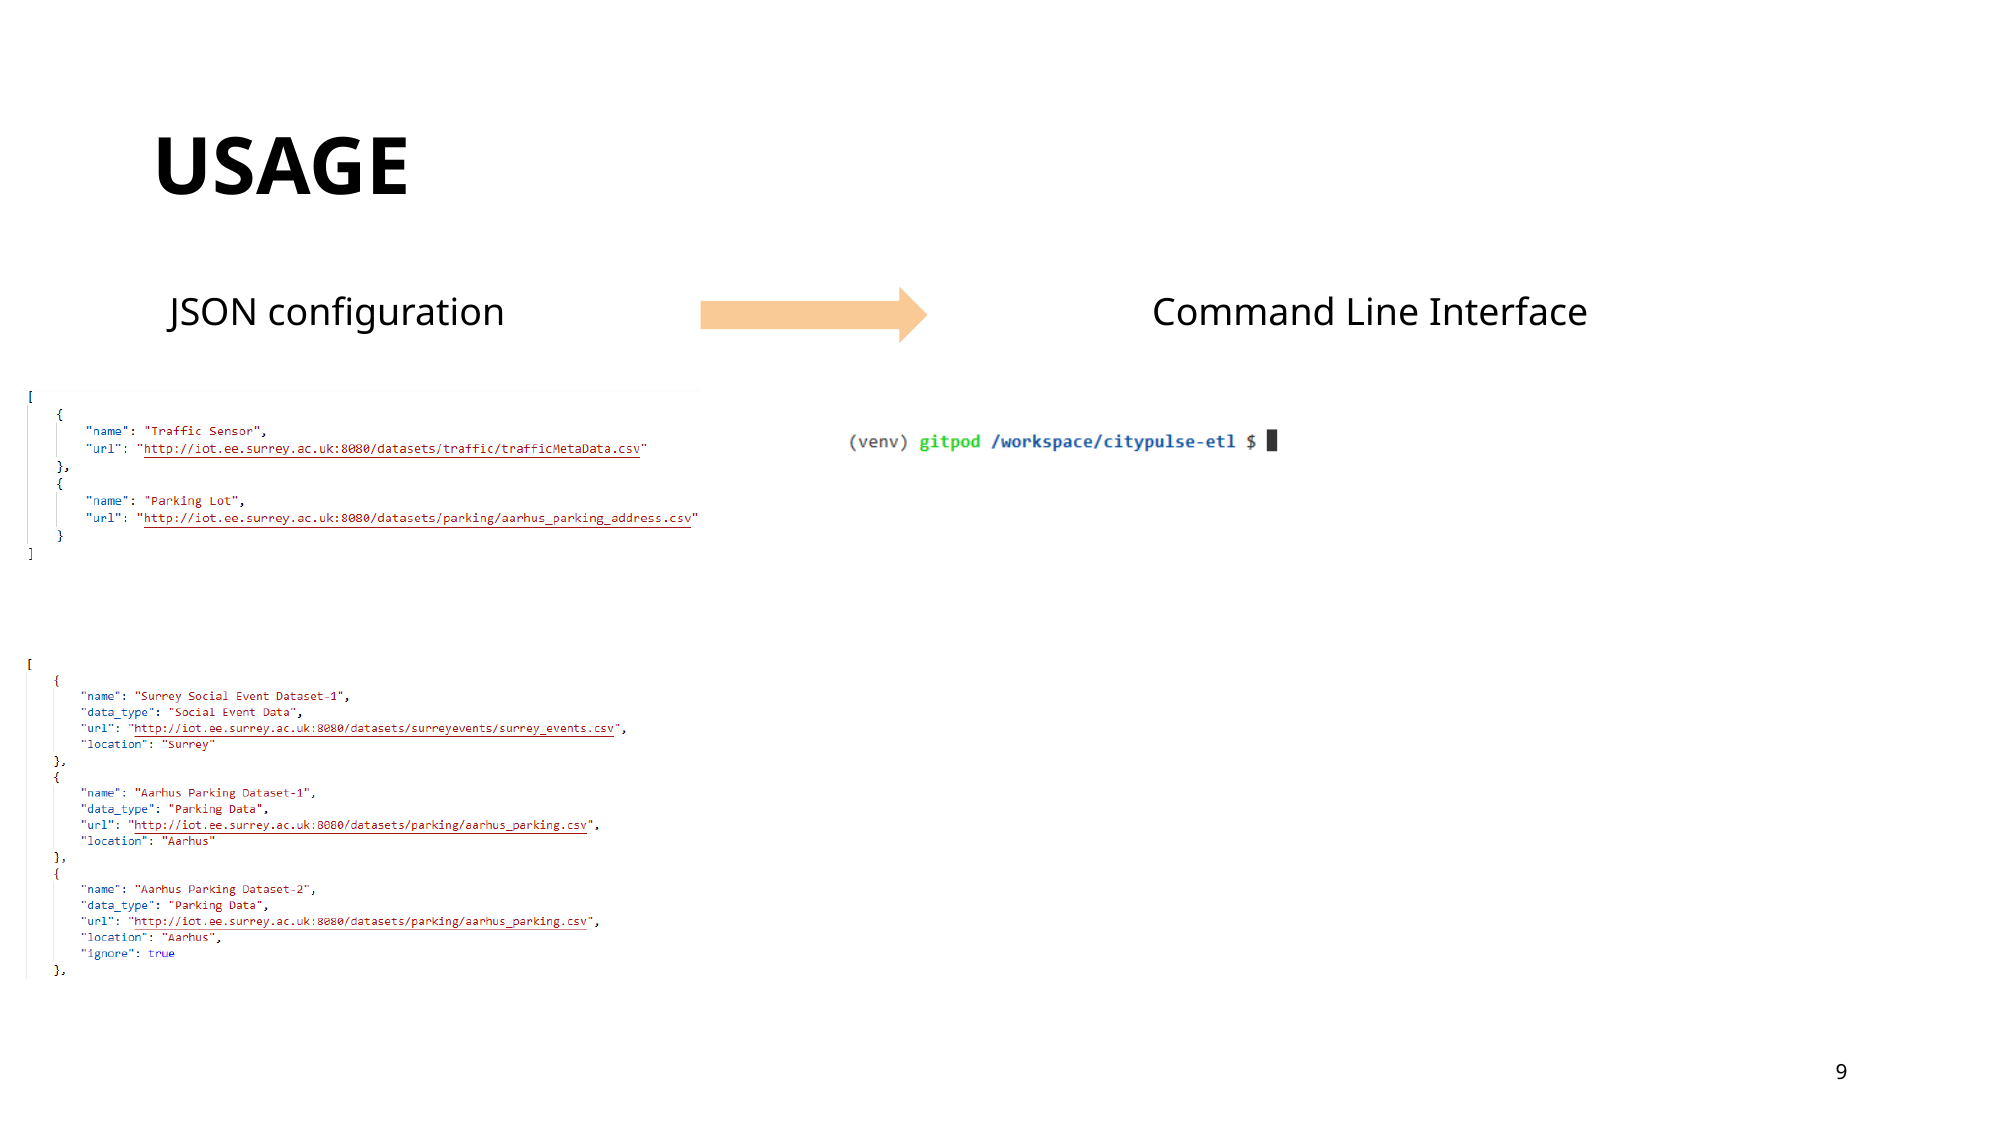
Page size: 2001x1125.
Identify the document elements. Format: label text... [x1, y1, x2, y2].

text_box Command Line Interface [1137, 285, 1701, 345]
title Usage 👩‍💻 [137, 59, 1863, 278]
slide_number 9 [1412, 1042, 1863, 1103]
text_box JSON configuration [154, 285, 568, 345]
picture [21, 390, 701, 563]
picture [843, 427, 1995, 863]
picture [21, 653, 633, 979]
text_box [699, 284, 929, 346]
